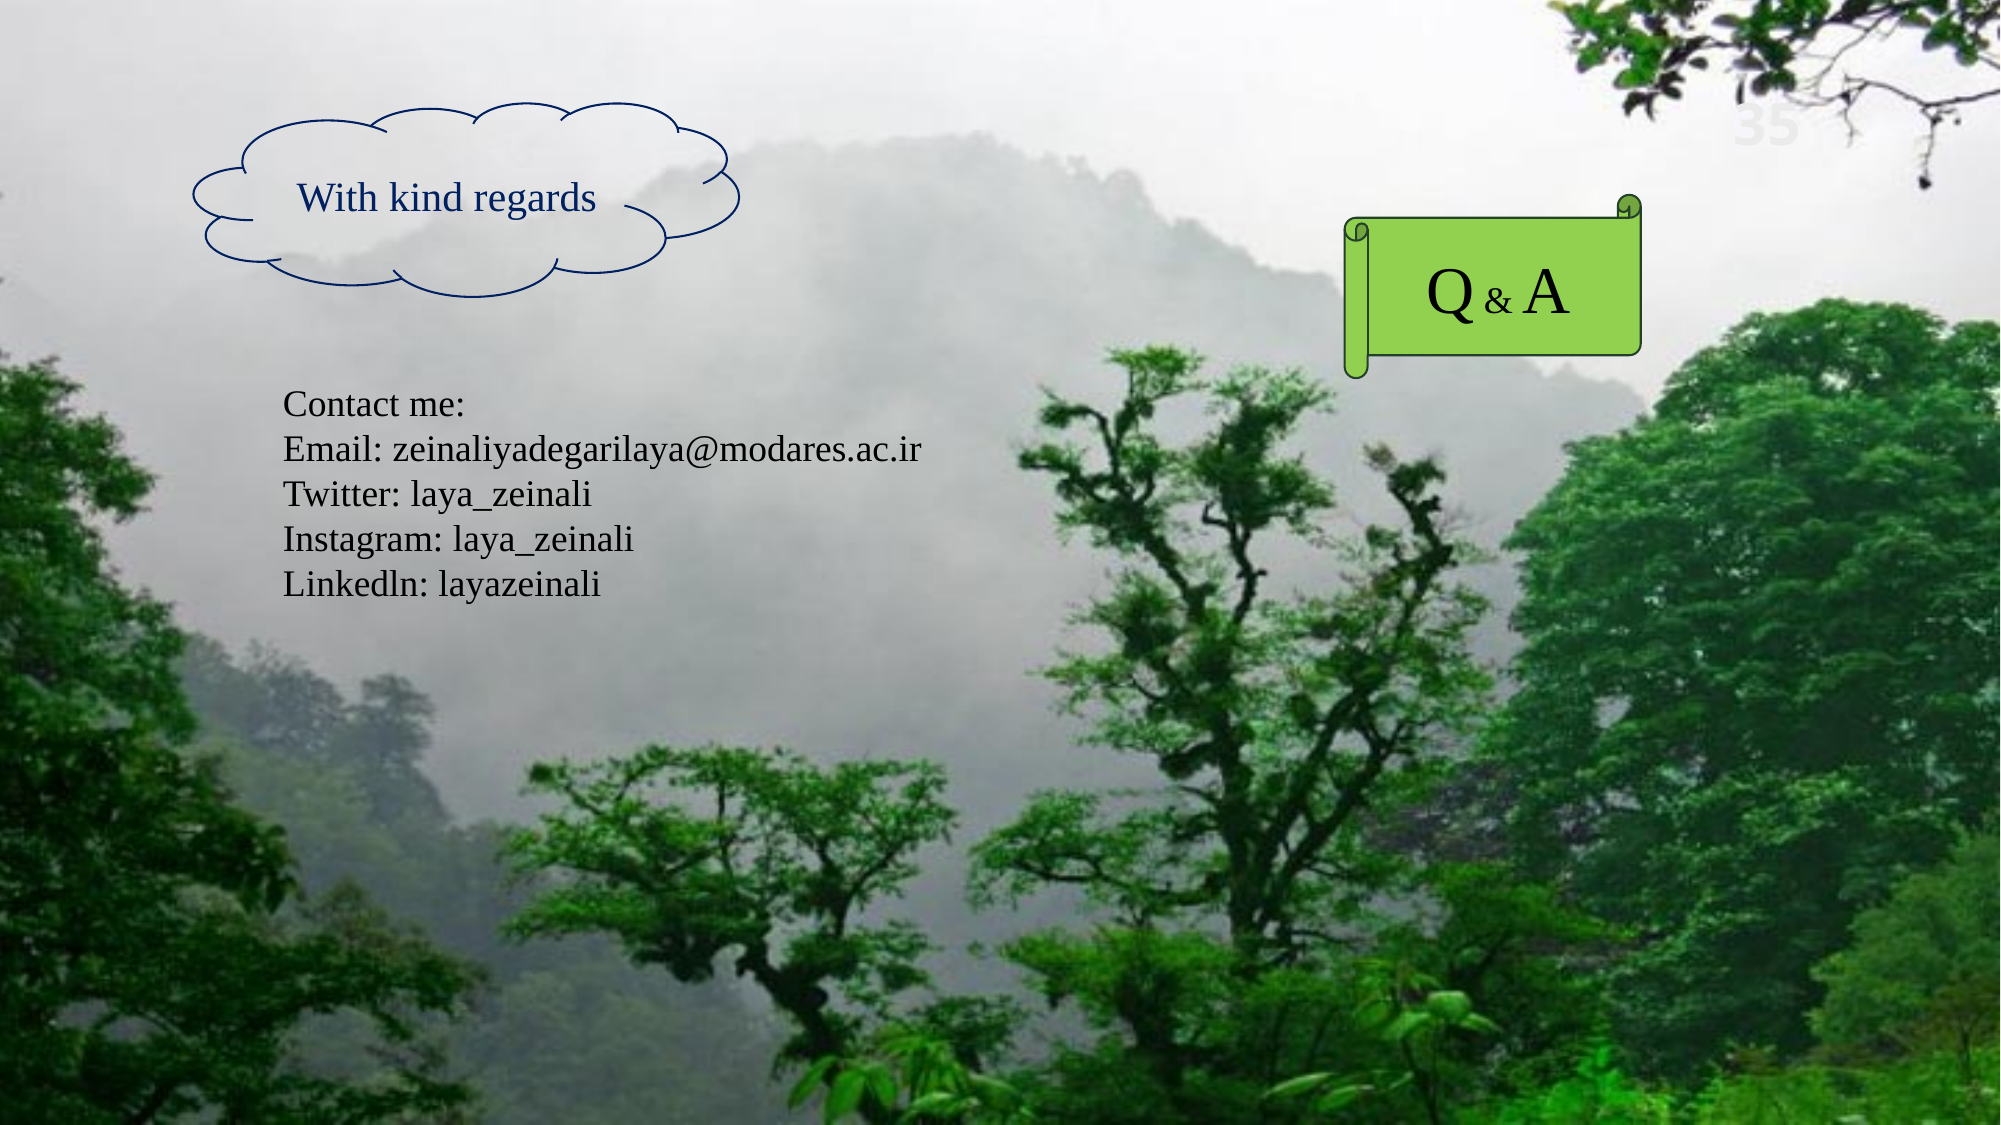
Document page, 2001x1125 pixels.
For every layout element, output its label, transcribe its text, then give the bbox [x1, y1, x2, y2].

text_box Contact me: Email: zeinaliyadegarilaya@modares.ac.ir Twitter: laya_zeinali Instagram: laya_zeinali Linkedln: layazeinali [268, 371, 938, 657]
slide_number 35 [1698, 48, 1836, 175]
picture [0, 0, 2001, 1125]
text_box Q & A [1343, 193, 1642, 380]
text_box With kind regards [192, 102, 741, 298]
